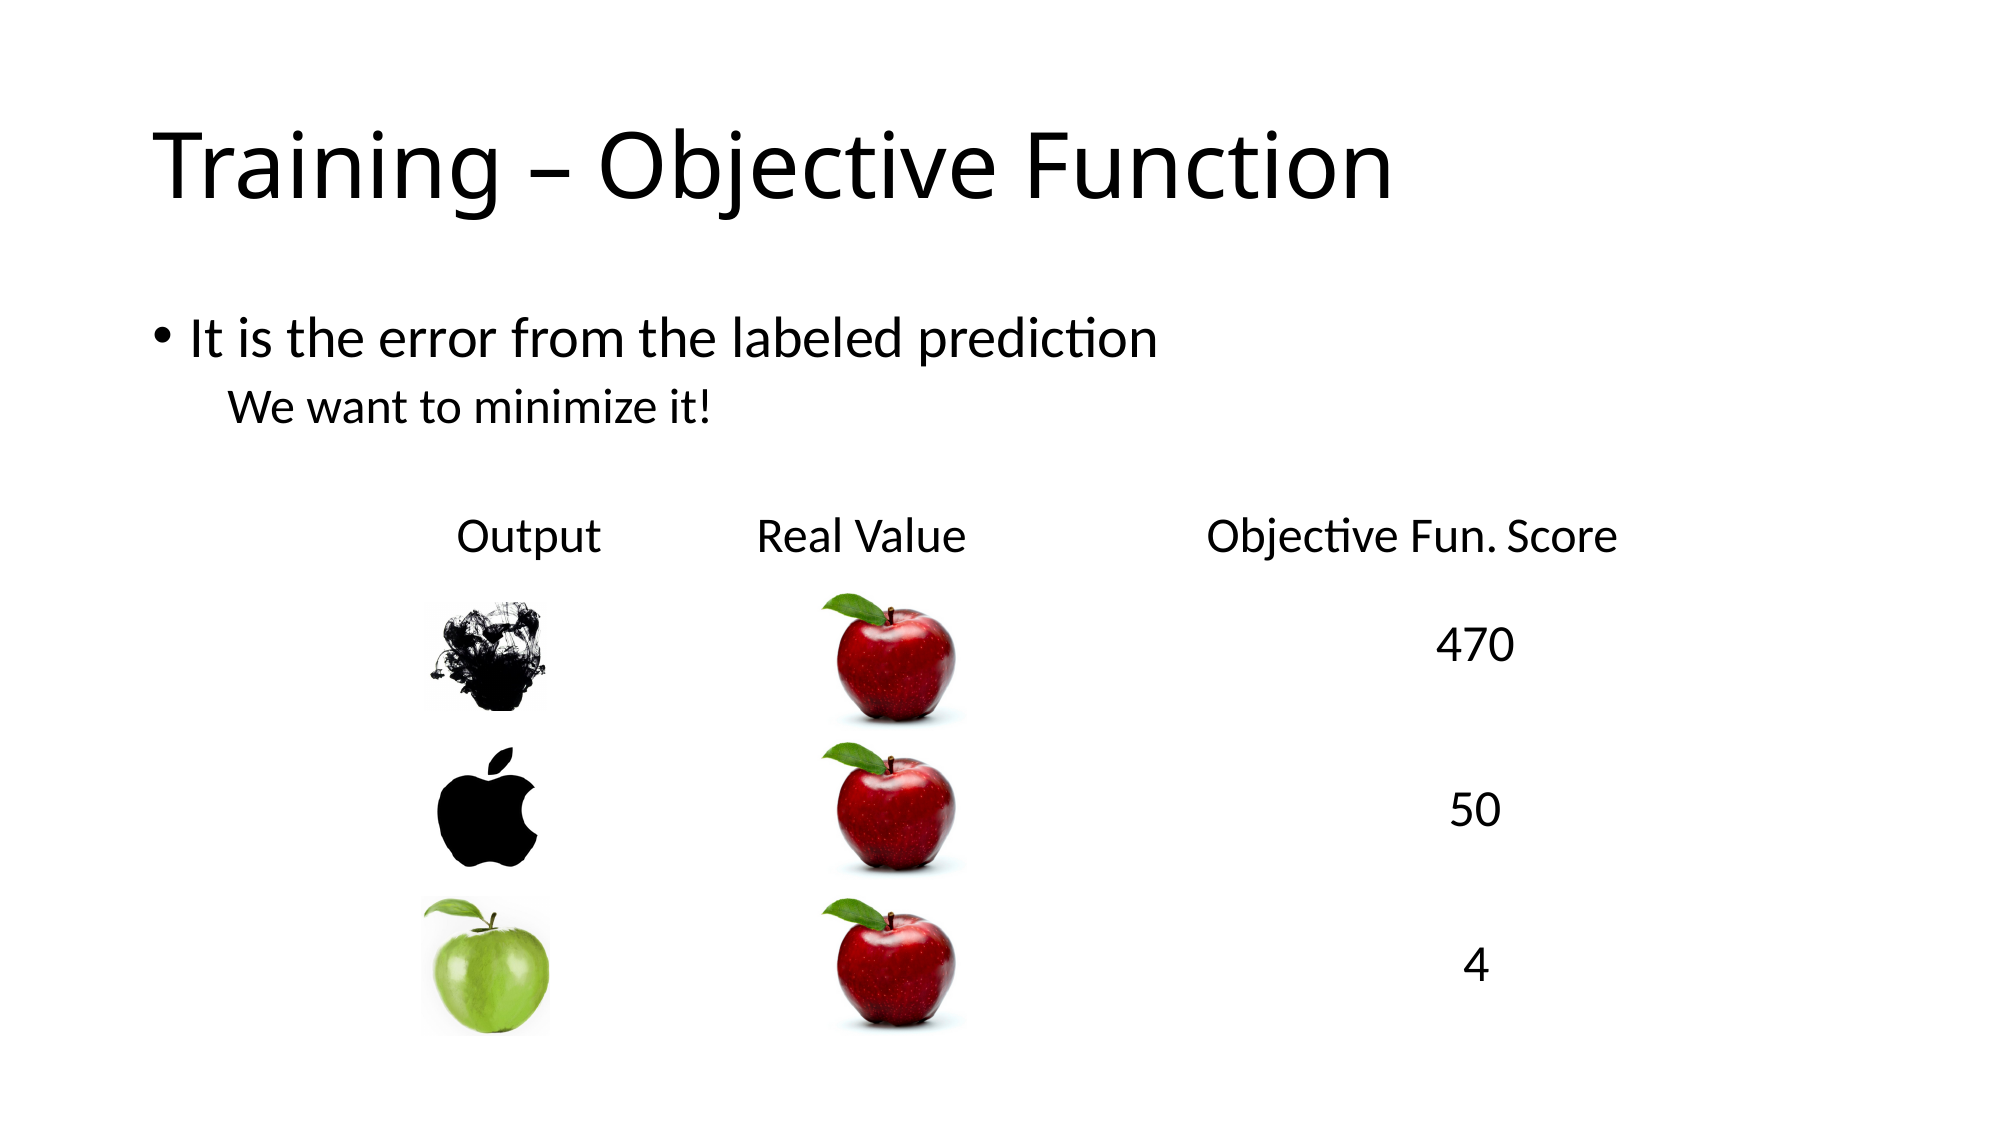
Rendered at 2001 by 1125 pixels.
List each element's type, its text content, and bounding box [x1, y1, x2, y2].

picture [814, 582, 967, 880]
text_box 470 [1420, 602, 1546, 680]
title Training – Objective Function [137, 59, 1863, 278]
text_box 50 [1433, 766, 1558, 844]
picture [424, 602, 547, 711]
text_box 4 [1448, 922, 1573, 1000]
picture [429, 738, 549, 873]
picture [421, 896, 550, 1036]
picture [814, 887, 967, 1036]
list It is the error from the labeled prediction We want to minimize it! Output Real Value Objective Fun. Score [137, 299, 1863, 1014]
